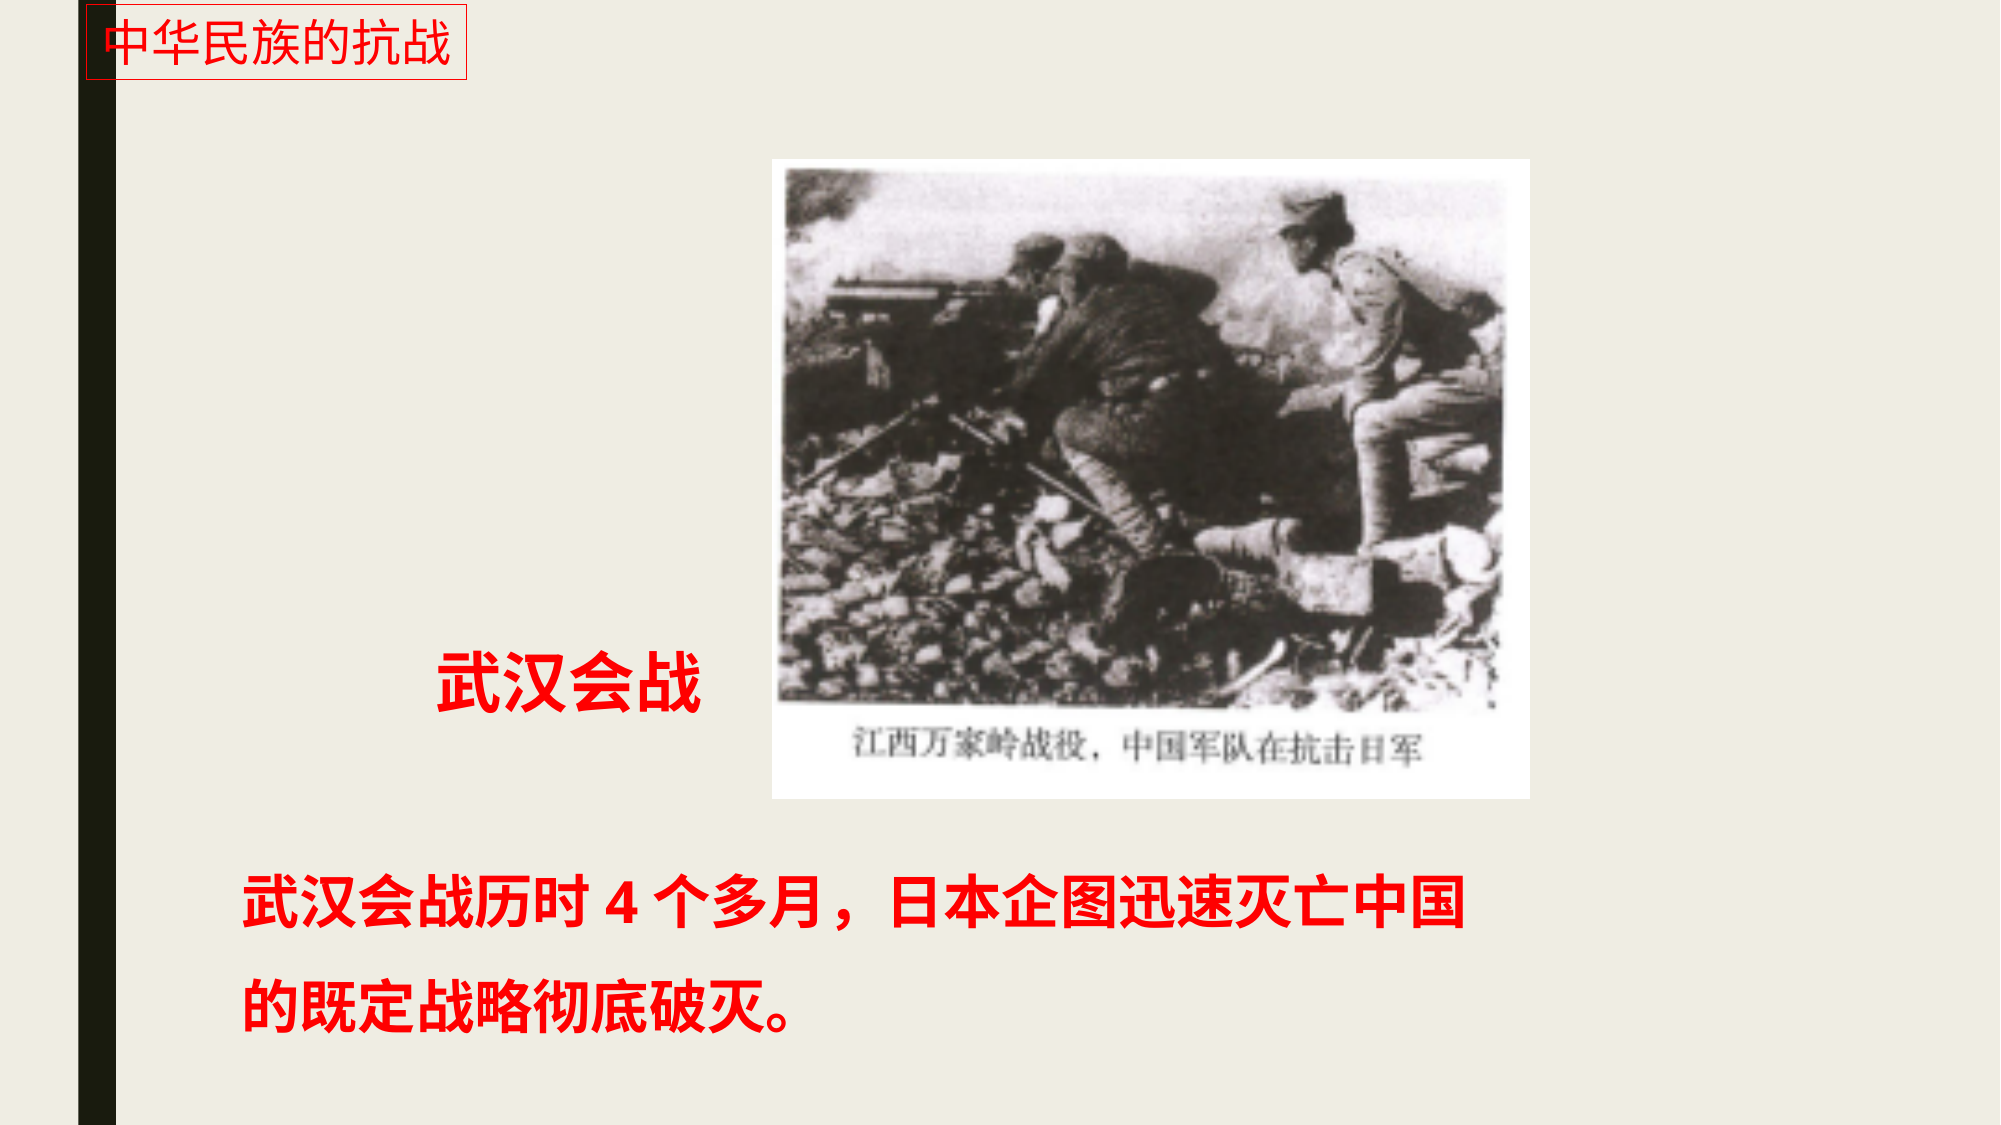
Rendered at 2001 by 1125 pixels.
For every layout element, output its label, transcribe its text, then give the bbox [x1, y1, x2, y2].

text_box 中华民族的抗战 [86, 4, 467, 80]
picture [772, 159, 1530, 799]
text_box 武汉会战 [420, 633, 772, 729]
text_box 武汉会战历时4个多月，日本企图迅速灭亡中国的既定战略彻底破灭。 [226, 823, 1530, 1048]
